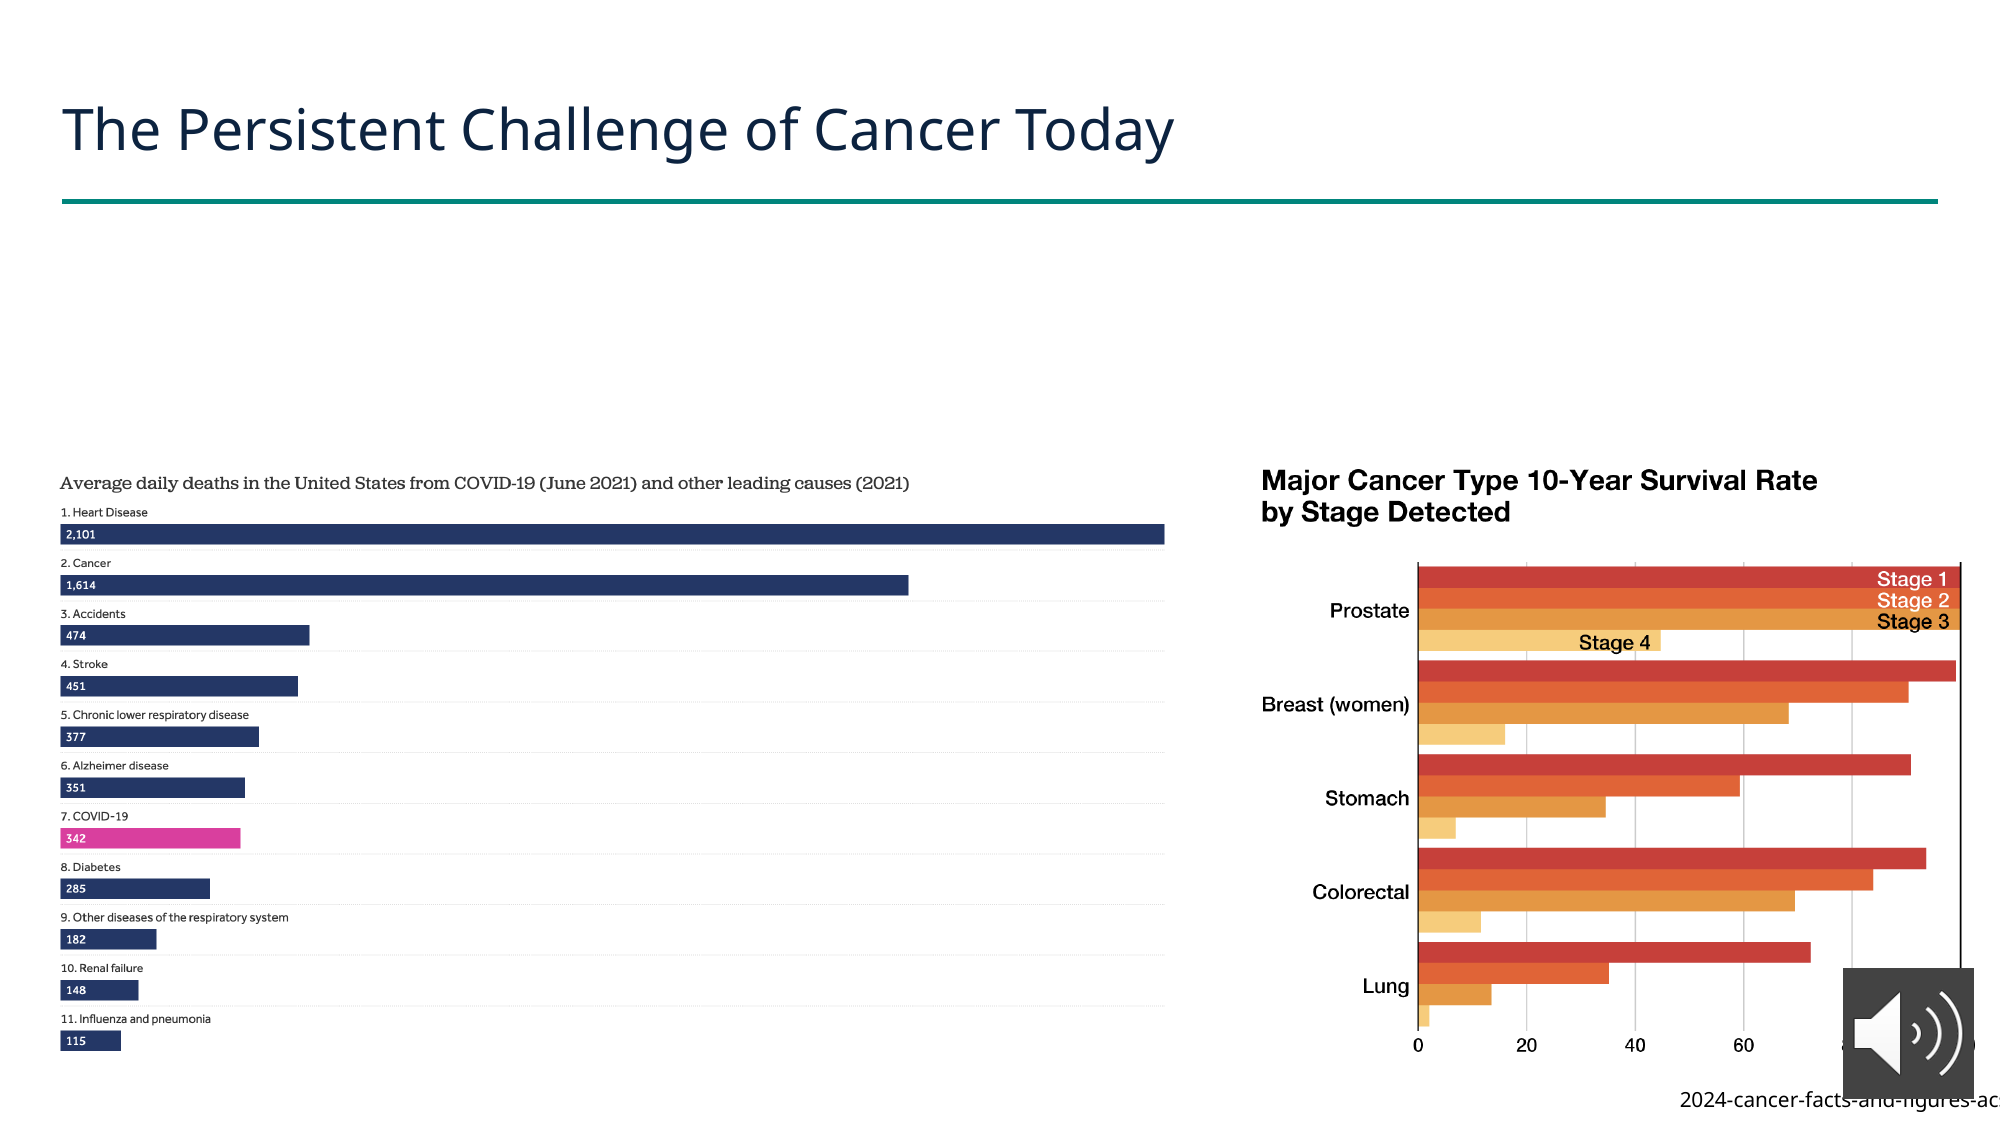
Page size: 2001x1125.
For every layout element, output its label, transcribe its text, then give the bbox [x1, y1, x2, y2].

picture [0, 453, 1188, 1060]
picture [1248, 453, 1976, 1100]
title The Persistent Challenge of Cancer Today [62, 62, 1484, 202]
text_box 2024-cancer-facts-and-figures-acs [1679, 1086, 2000, 1125]
